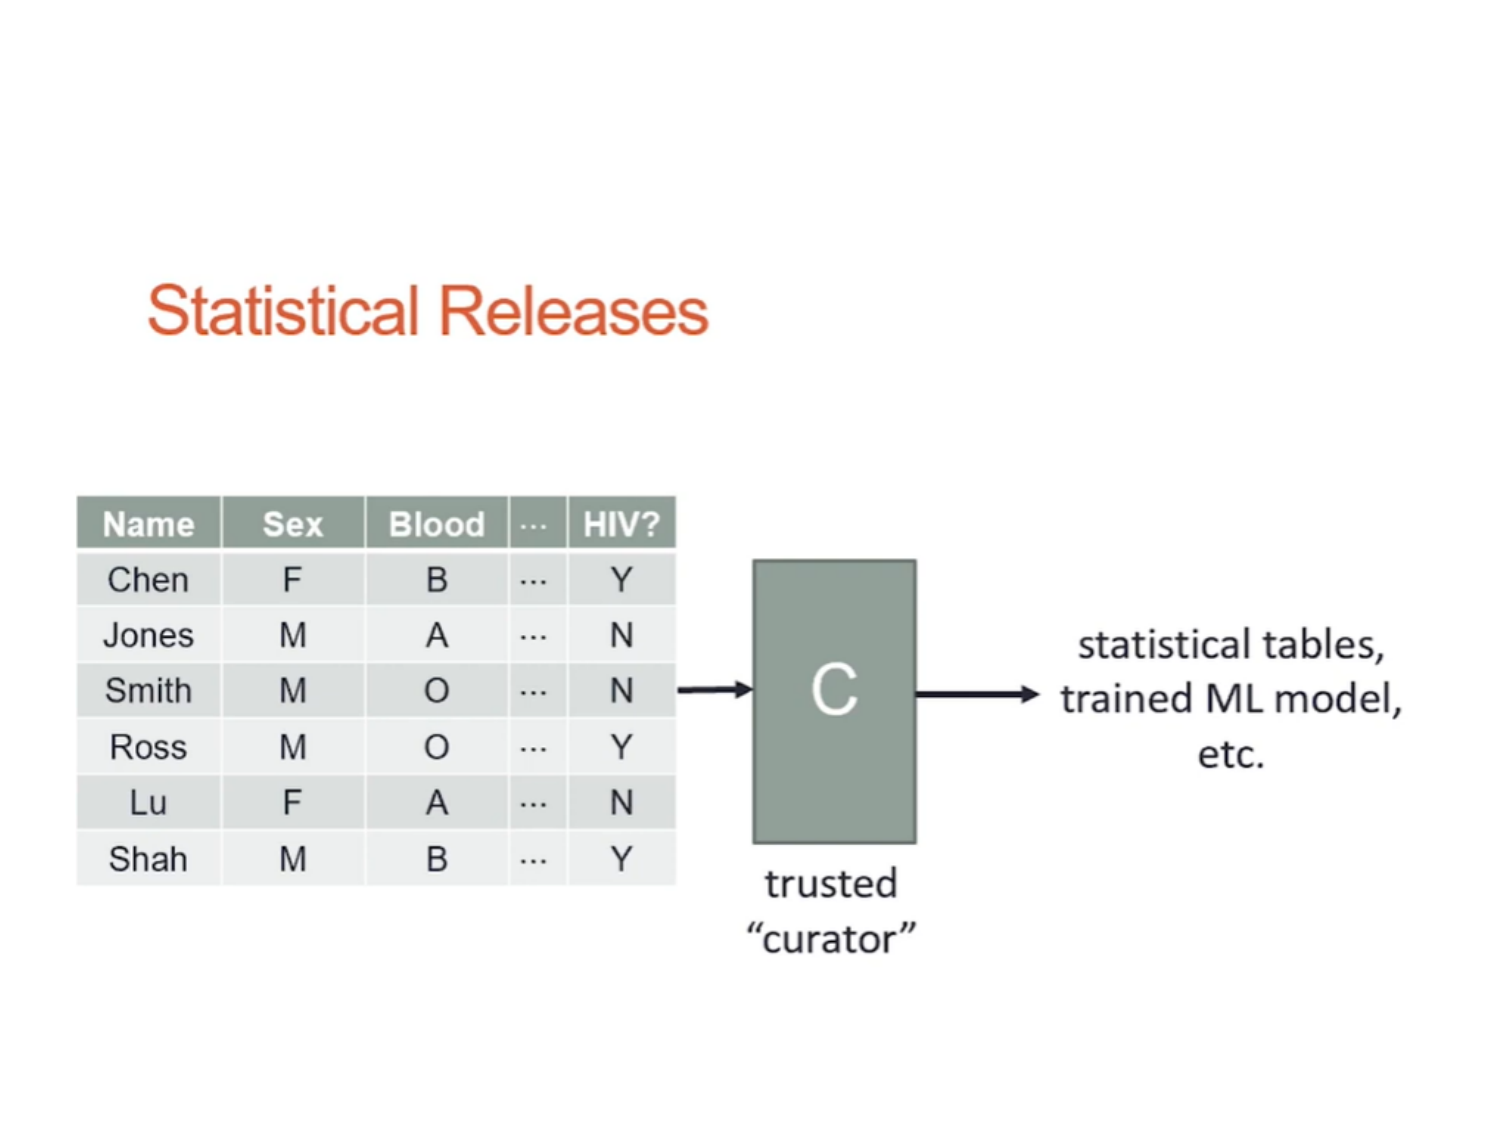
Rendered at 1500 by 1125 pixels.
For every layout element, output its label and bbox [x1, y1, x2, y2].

list [74, 267, 1426, 1000]
